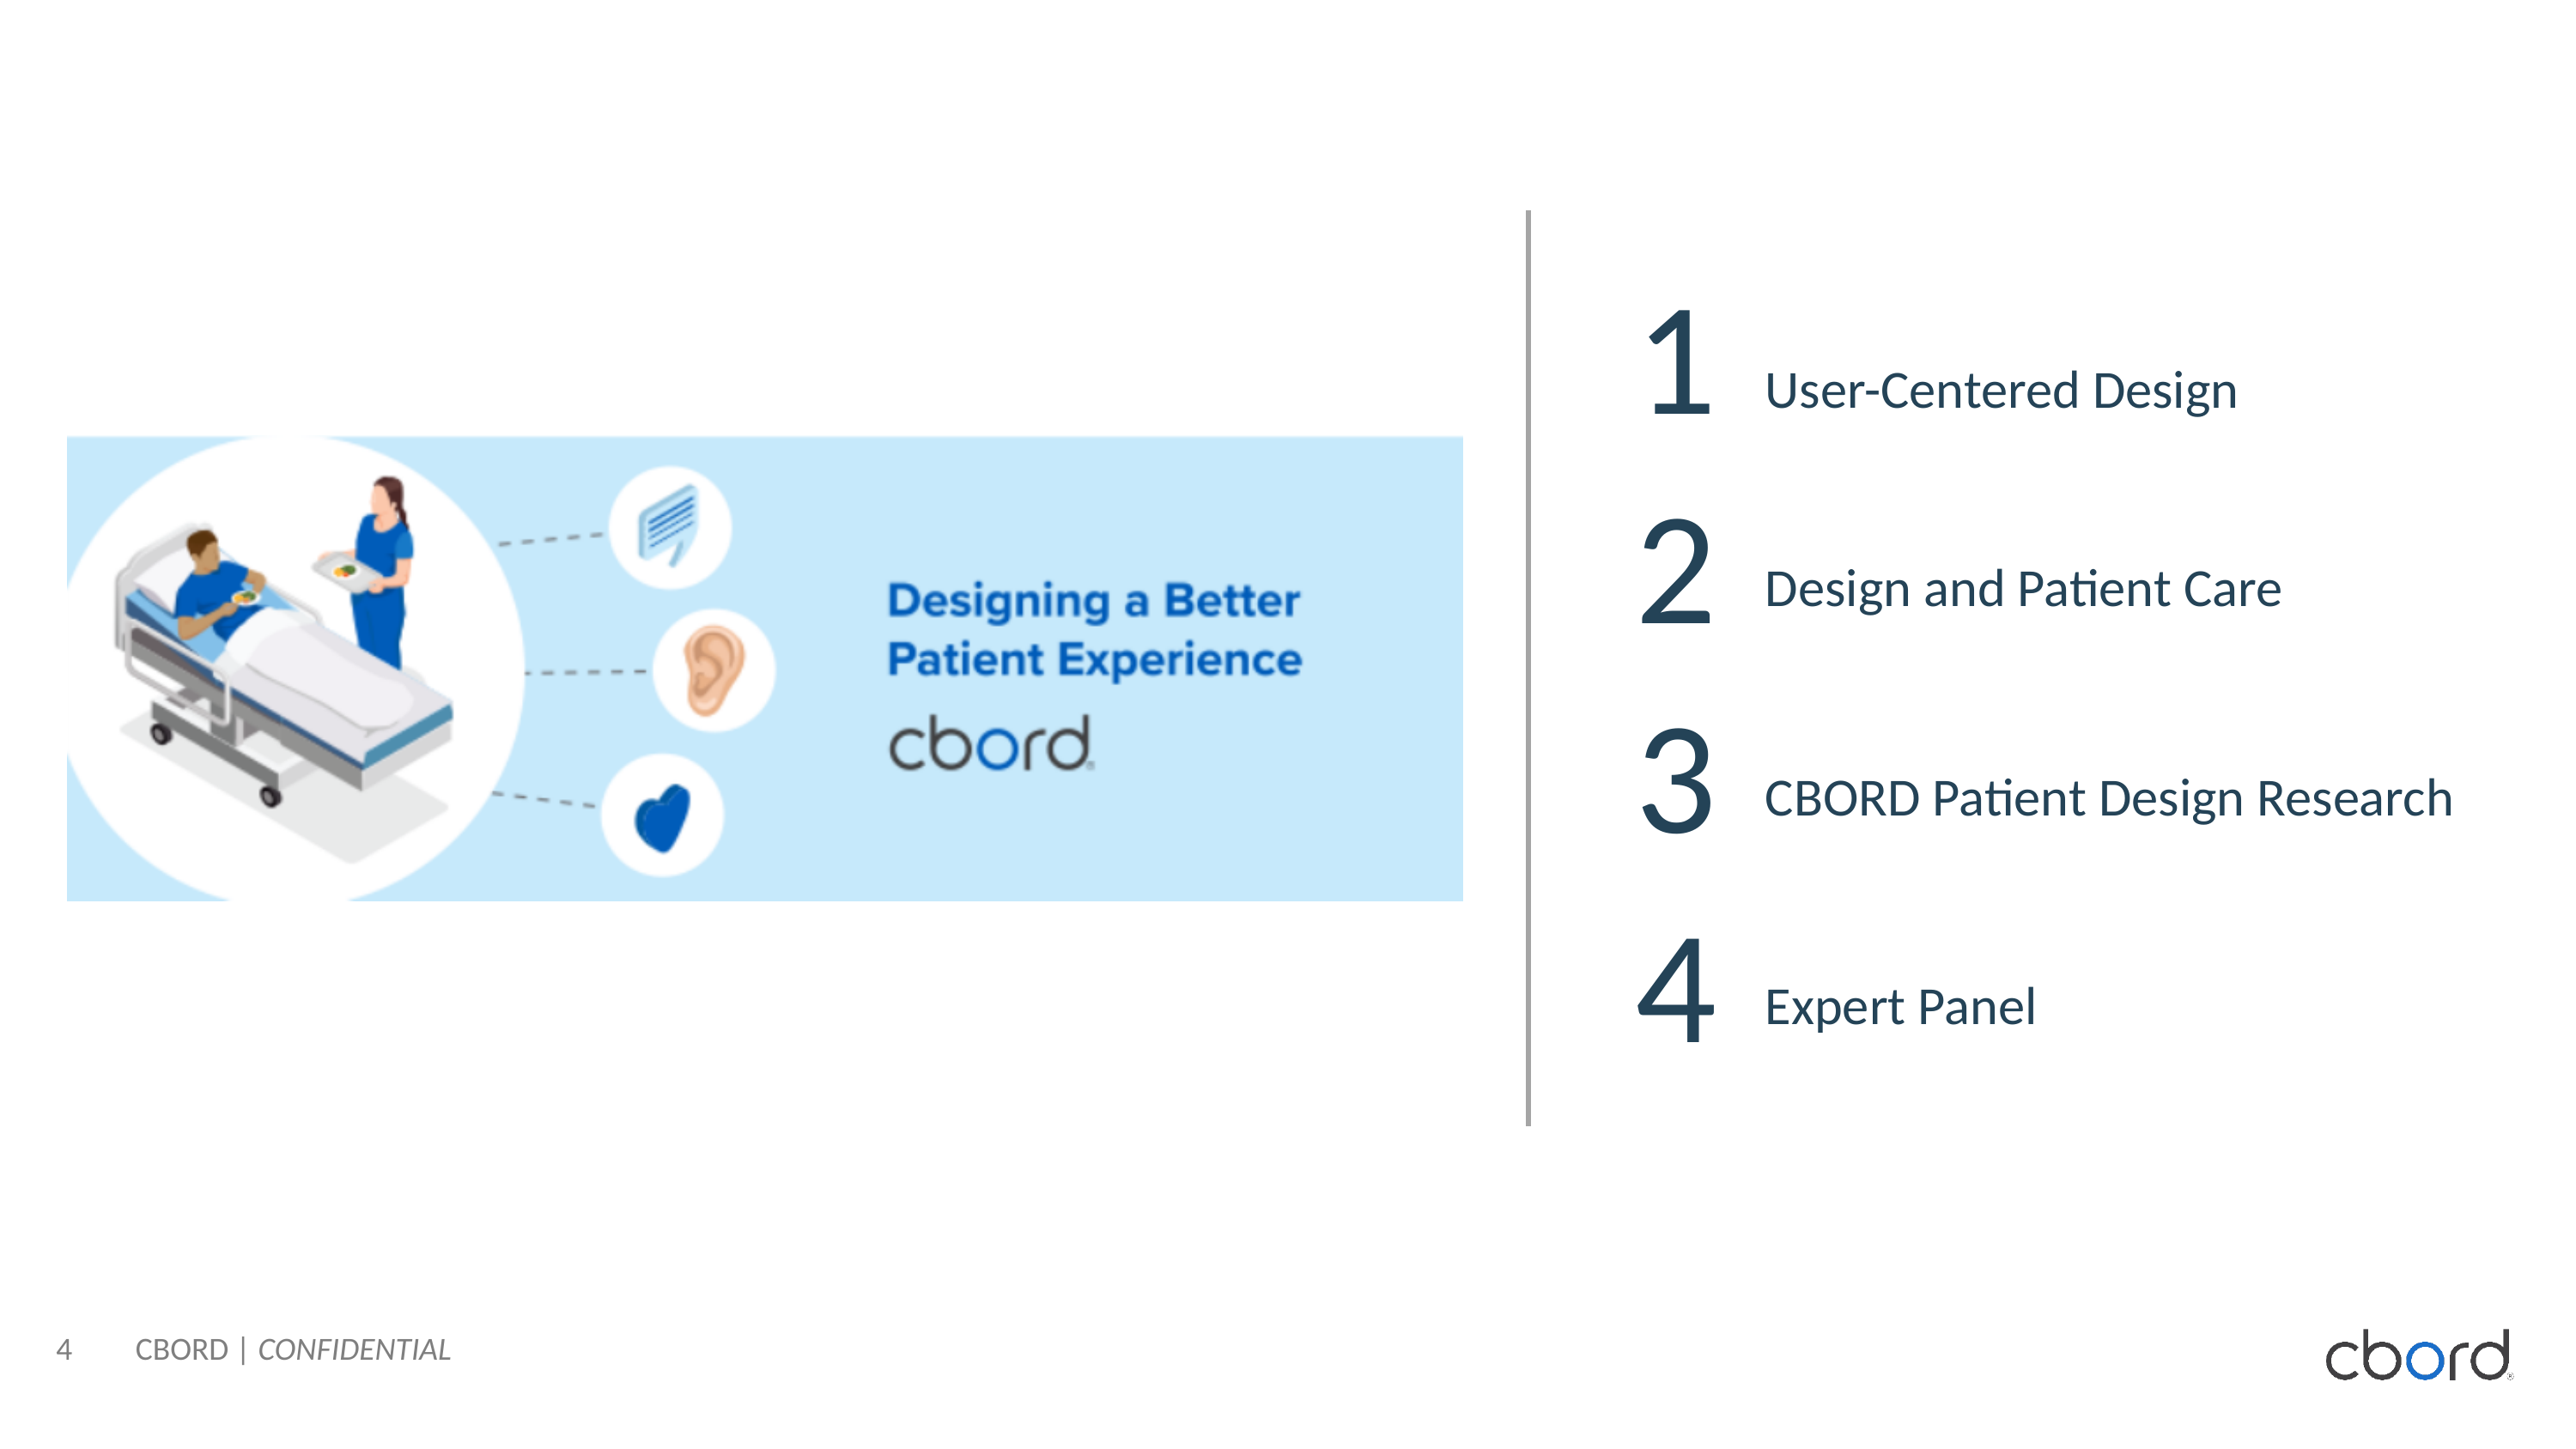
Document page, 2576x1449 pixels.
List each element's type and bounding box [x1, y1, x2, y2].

text_box [324, 209, 2551, 1127]
picture [67, 435, 1463, 901]
picture [2313, 1316, 2526, 1392]
